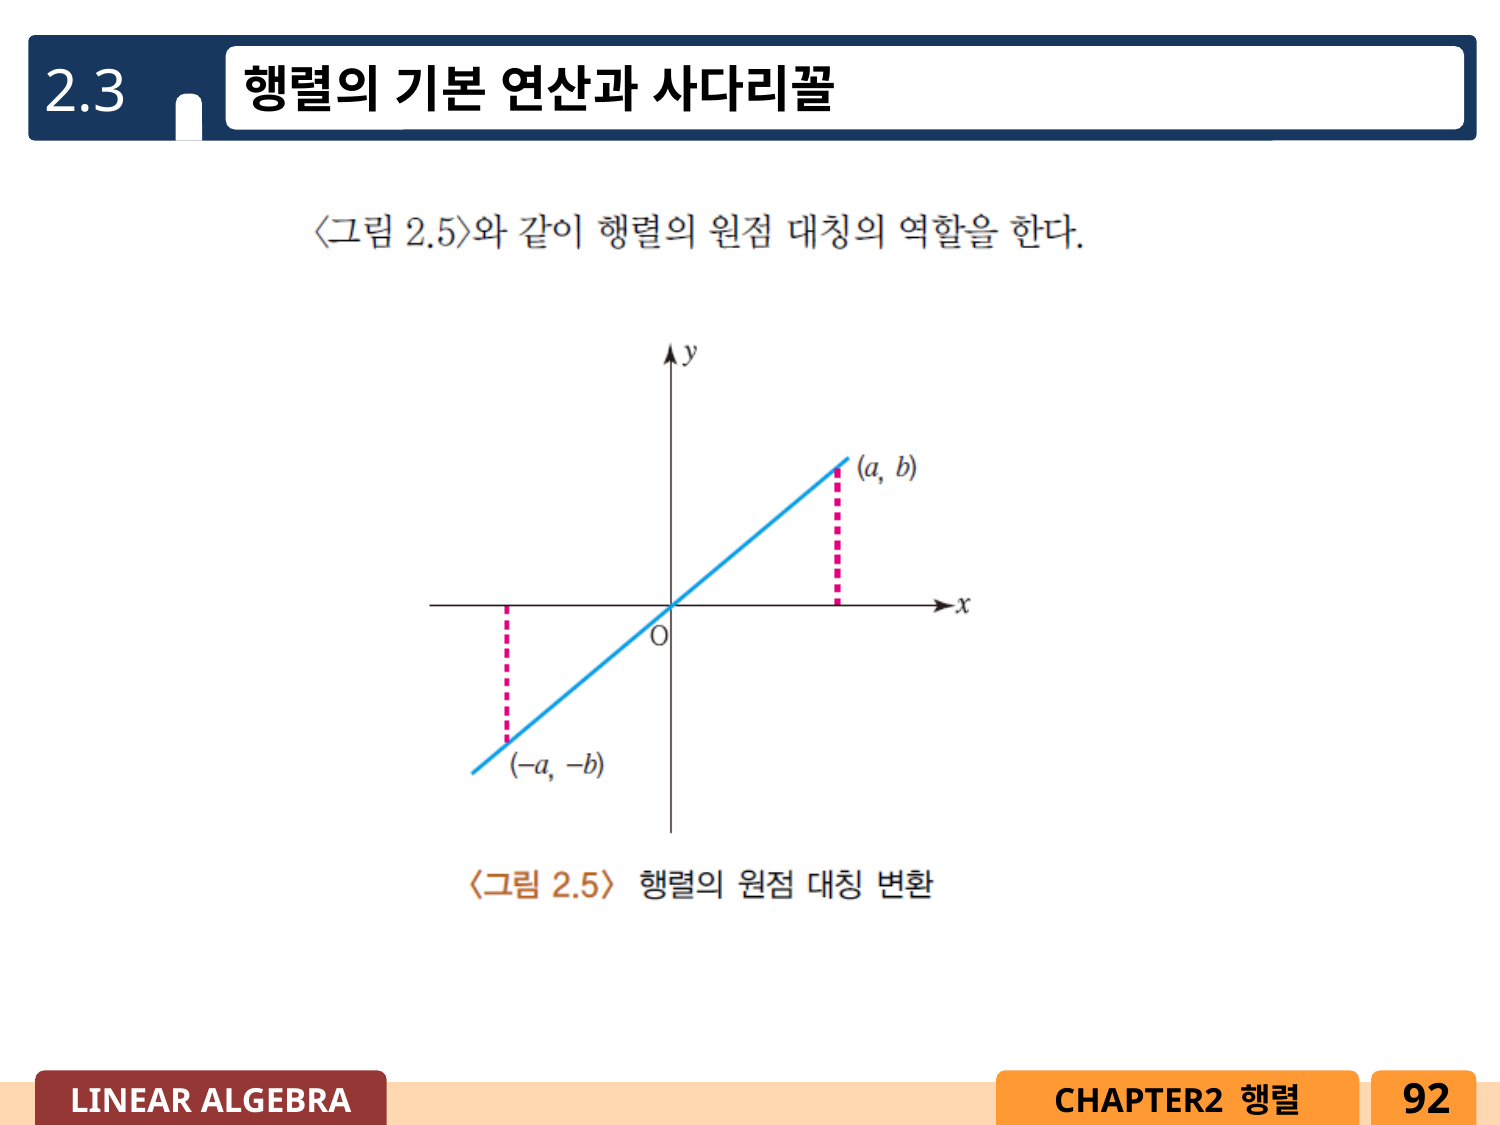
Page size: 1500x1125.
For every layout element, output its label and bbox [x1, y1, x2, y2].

text_box [28, 34, 1477, 141]
text_box [304, 198, 1118, 933]
text_box [0, 1070, 1500, 1125]
